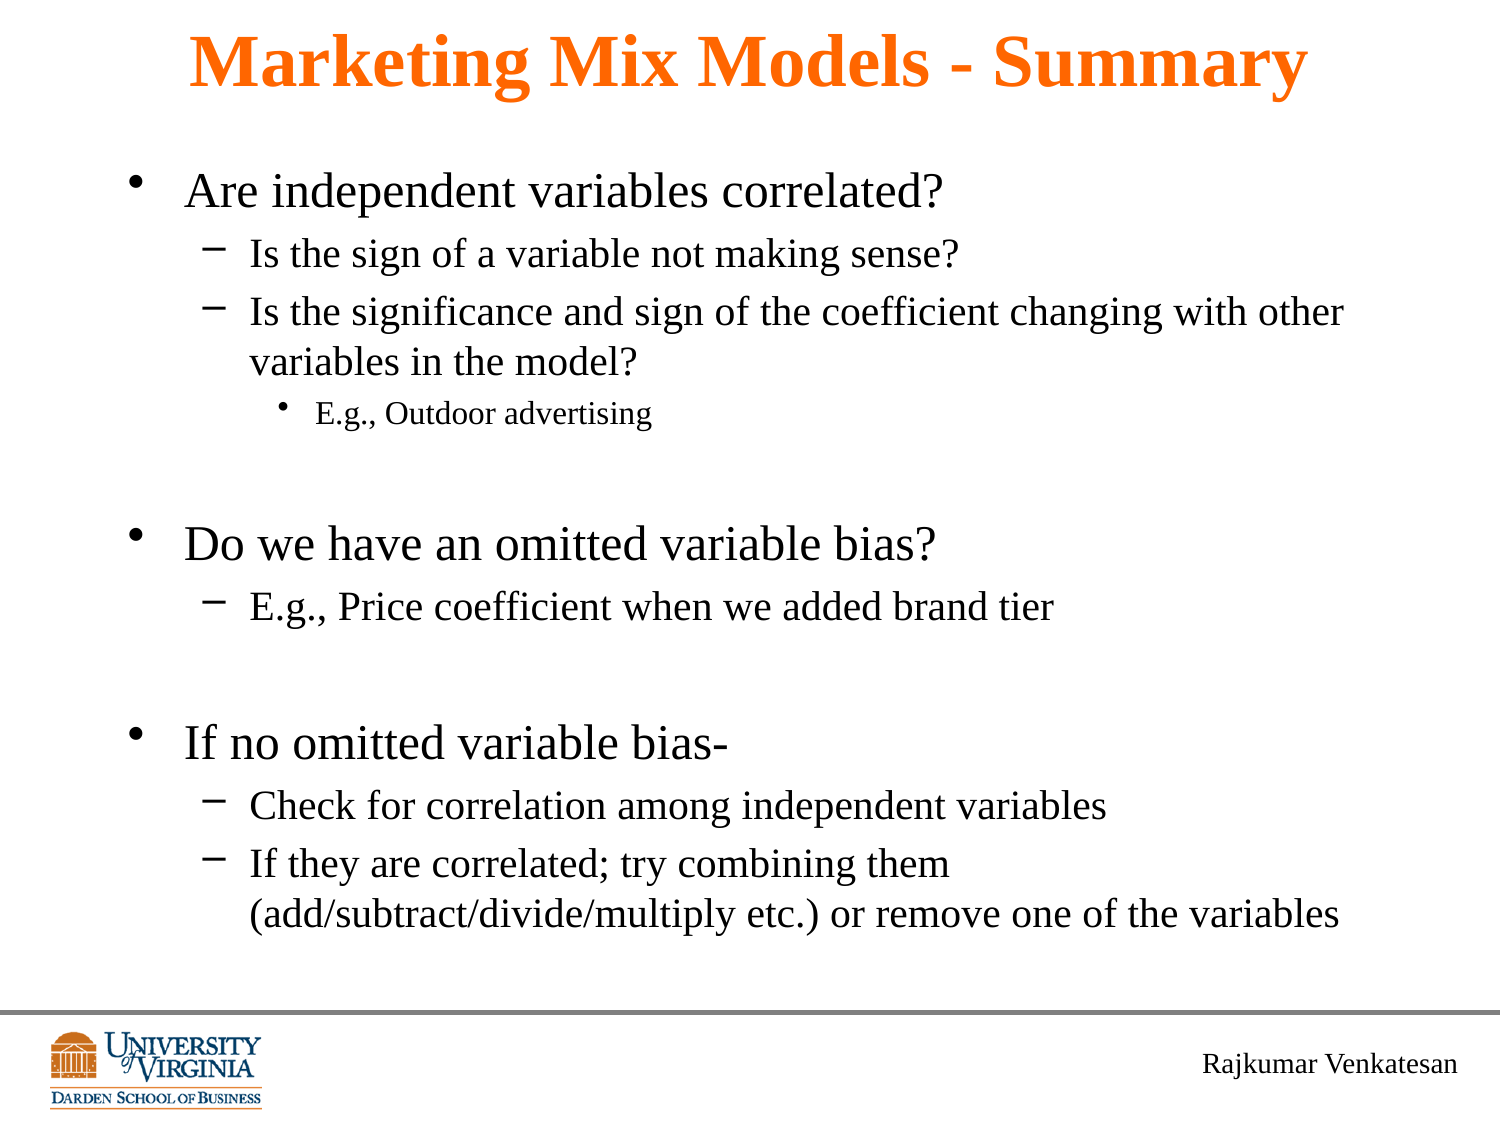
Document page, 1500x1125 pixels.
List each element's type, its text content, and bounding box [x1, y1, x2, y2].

picture [24, 1015, 288, 1125]
title Marketing Mix Models - Summary [112, 0, 1388, 113]
list Are independent variables correlated? Is the sign of a variable not making sense? Is the significance and sign of the coefficient changing with other variables in the model? E.g., Outdoor advertising Do we have an omitted variable bias? E.g., Price coefficient when we added brand tier If no omitted variable bias- Check for correlation among independent variables If they are correlated; try combining them (add/subtract/divide/multiply etc.) or remove one of the variables [112, 149, 1388, 926]
